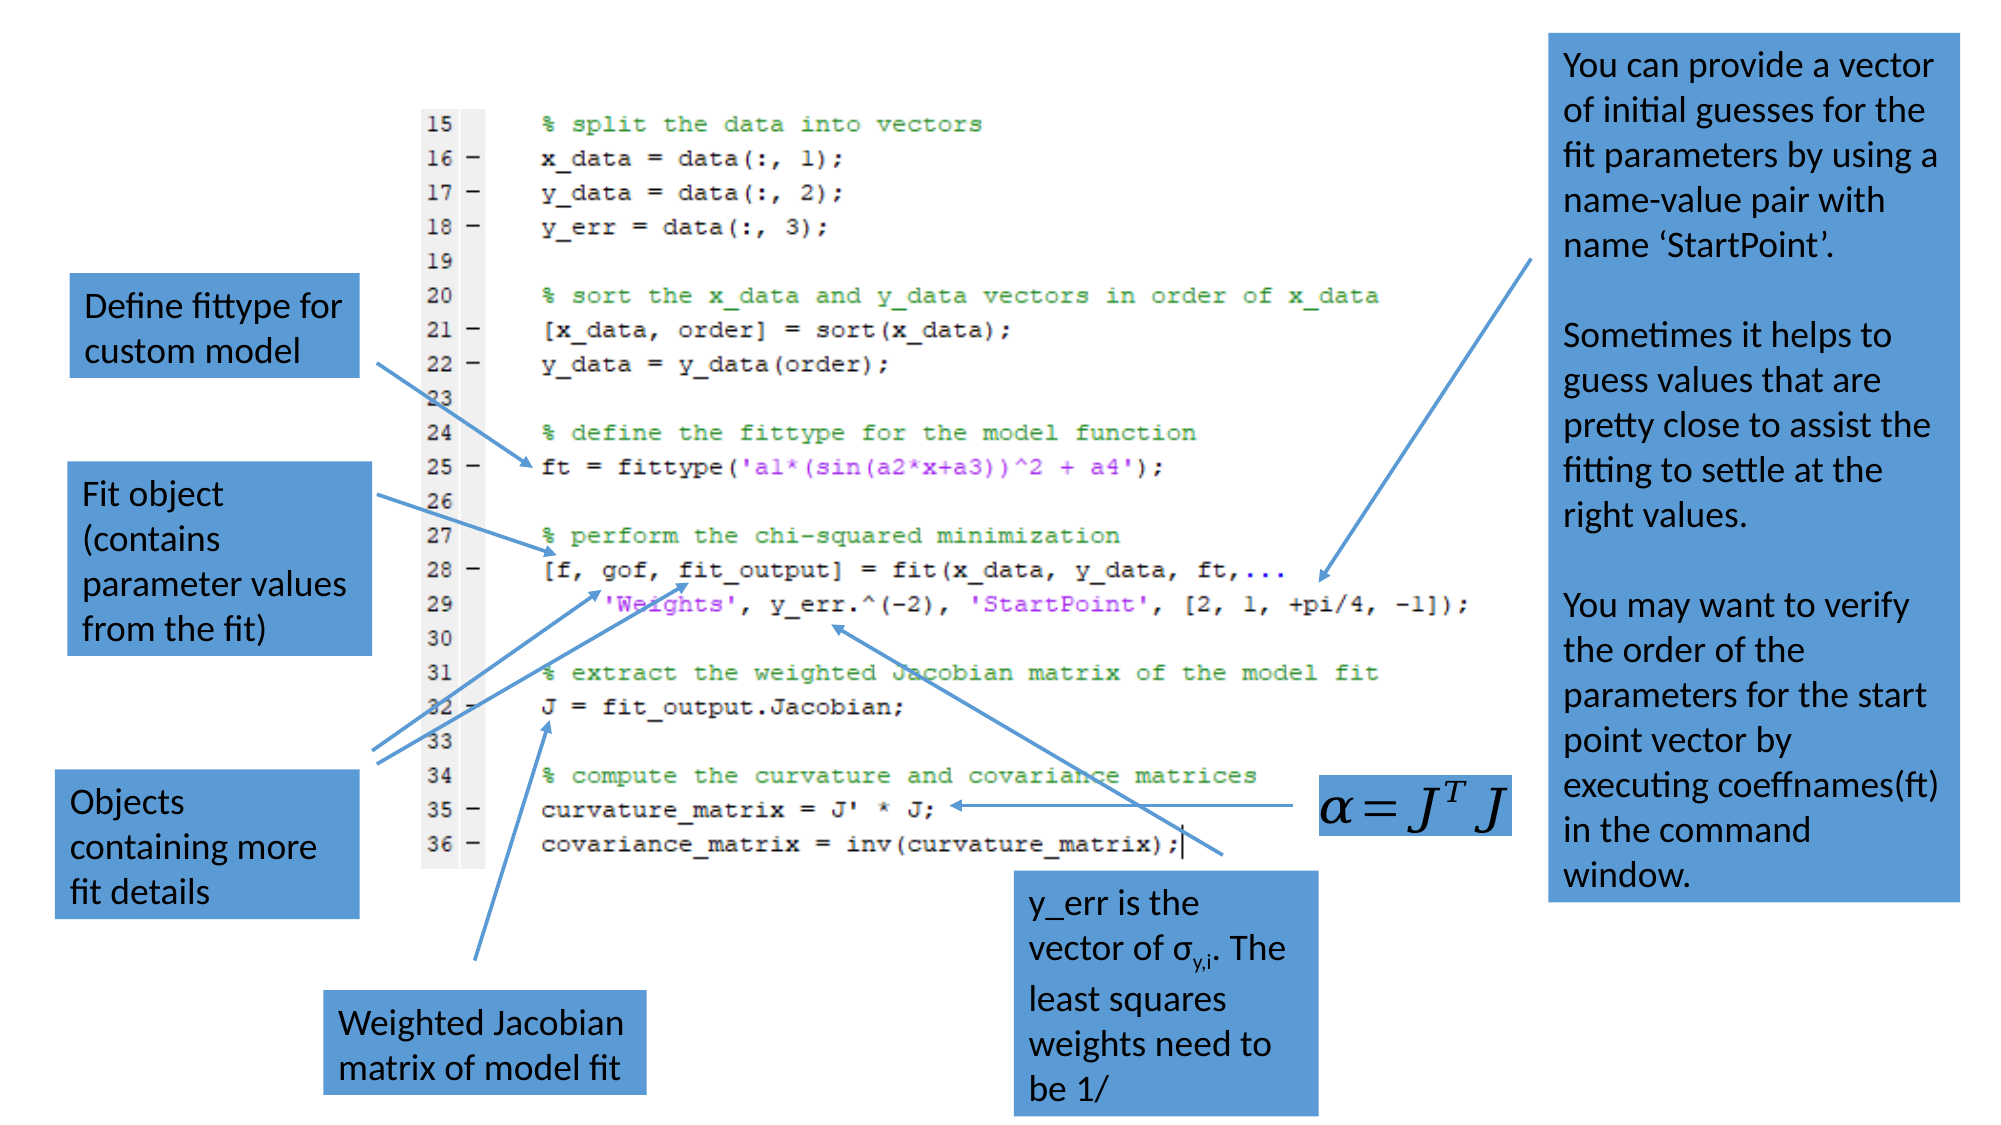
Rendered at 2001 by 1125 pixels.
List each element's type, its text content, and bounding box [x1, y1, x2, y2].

picture [421, 109, 1487, 869]
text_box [376, 582, 689, 765]
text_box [376, 494, 557, 556]
text_box Weighted Jacobian matrix of model fit [323, 990, 647, 1095]
text_box Objects containing more fit details [54, 769, 360, 920]
picture [421, 765, 474, 869]
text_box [376, 362, 533, 468]
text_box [372, 589, 376, 751]
text_box Define fittype for custom model [69, 273, 360, 378]
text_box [831, 624, 1223, 856]
text_box Fit object (contains parameter values from the fit) [67, 461, 373, 656]
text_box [1318, 258, 1532, 583]
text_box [474, 720, 550, 961]
text_box You can provide a vector of initial guesses for the fit parameters by using a name-value pair with name ‘StartPoint’. Sometimes it helps to guess values that are pretty close to assist the fitting to settle at the right values. You may want to verify the order of the parameters for the start point vector by executing coeffnames(ft) in the command window. [1548, 32, 1961, 903]
